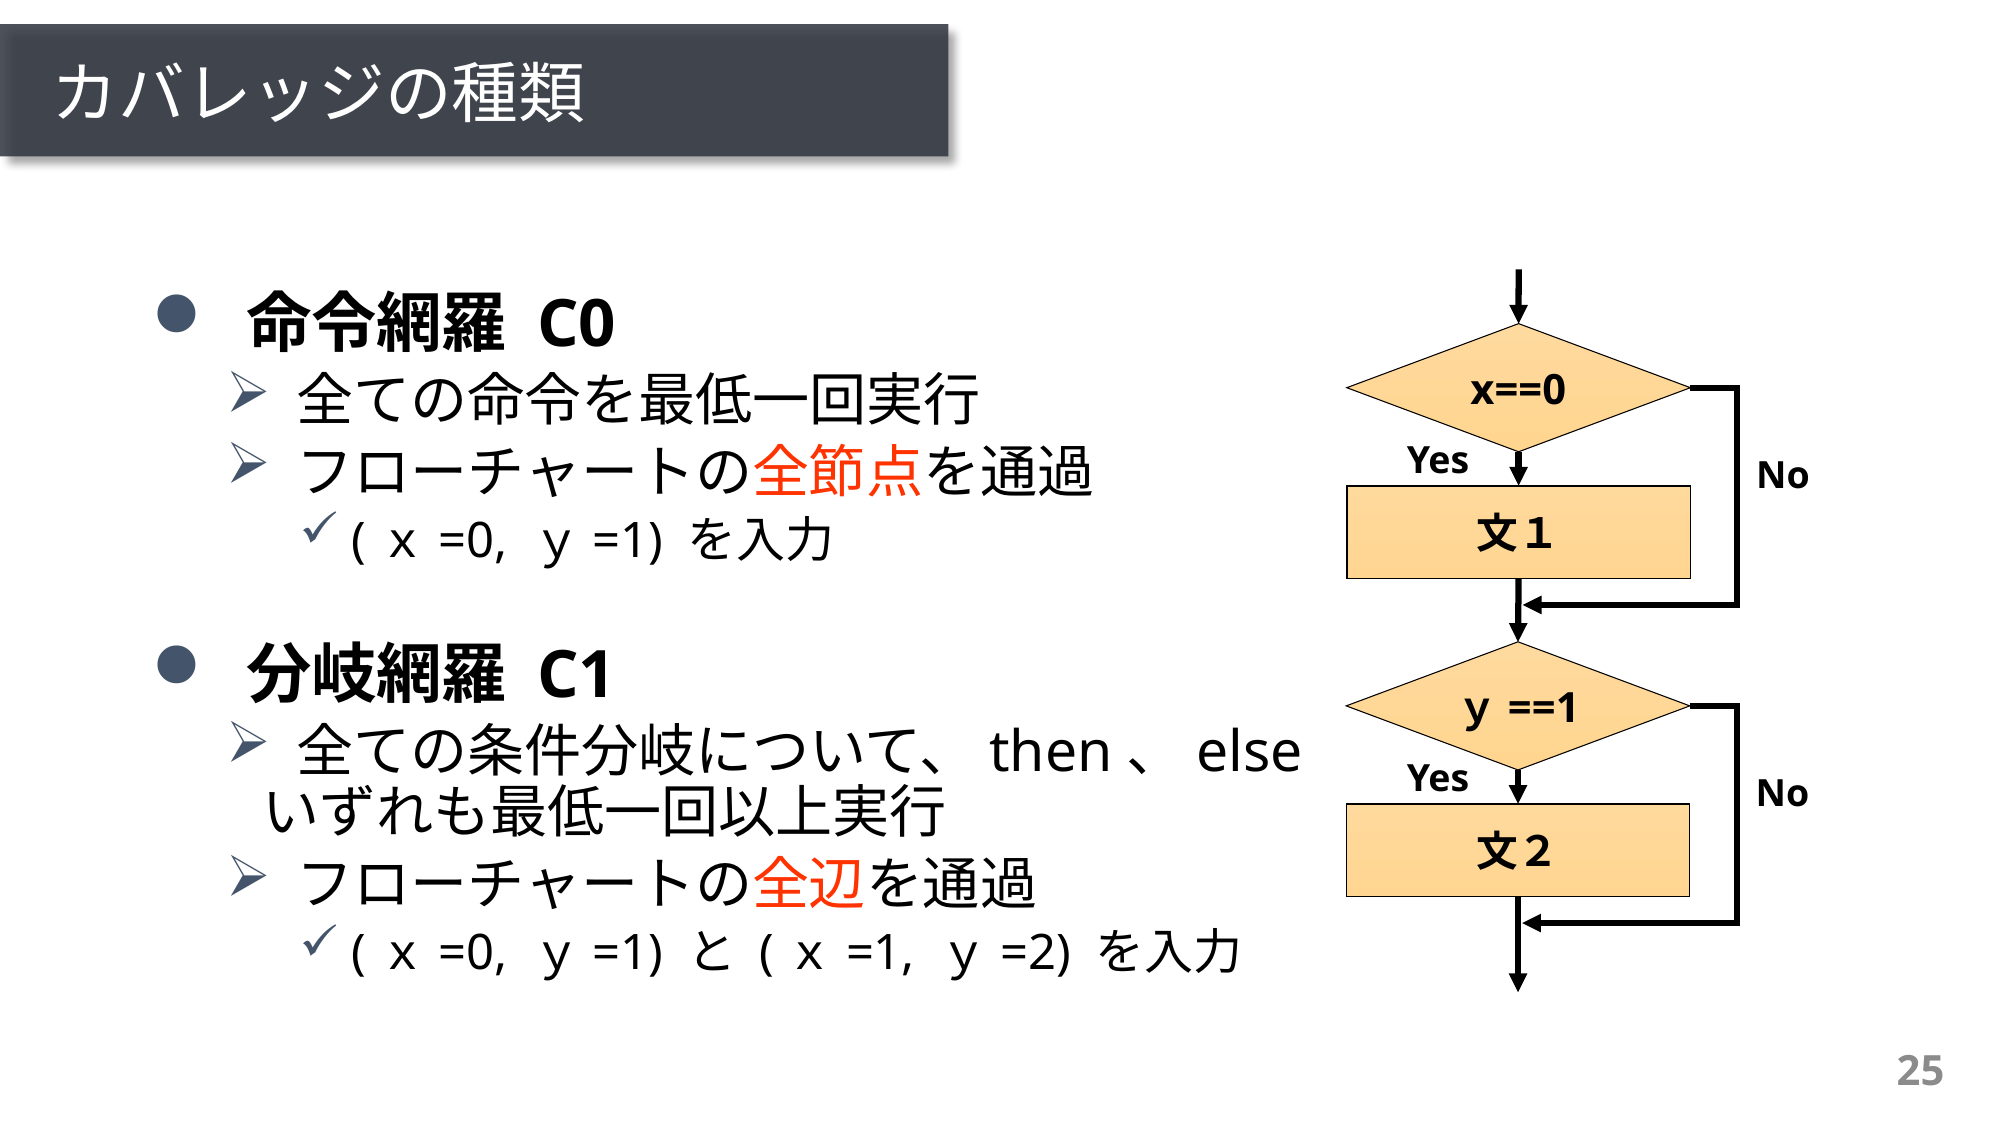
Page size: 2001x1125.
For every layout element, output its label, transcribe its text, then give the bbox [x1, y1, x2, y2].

text_box Yes [1392, 428, 1501, 489]
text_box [1689, 705, 1737, 922]
title カバレッジの種類 [36, 36, 957, 156]
text_box ｙ==1 [1344, 641, 1689, 770]
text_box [1690, 387, 1737, 604]
text_box 文２ [1346, 803, 1689, 897]
text_box No [1740, 761, 1850, 822]
text_box 文１ [1346, 485, 1690, 579]
text_box No [1741, 443, 1851, 504]
list 命令網羅 C0 全ての命令を最低一回実行 フローチャートの全節点を通過 (ｘ=0, ｙ=1) を入力 分岐網羅 C1 全ての条件分岐について、then、else いずれも最低一回以上実行 フローチャートの全辺を通過 (ｘ=0, ｙ=1) と (ｘ=1, ｙ=2) を入力 [137, 282, 1334, 1035]
text_box x==0 [1345, 323, 1690, 452]
text_box Yes [1392, 746, 1501, 803]
